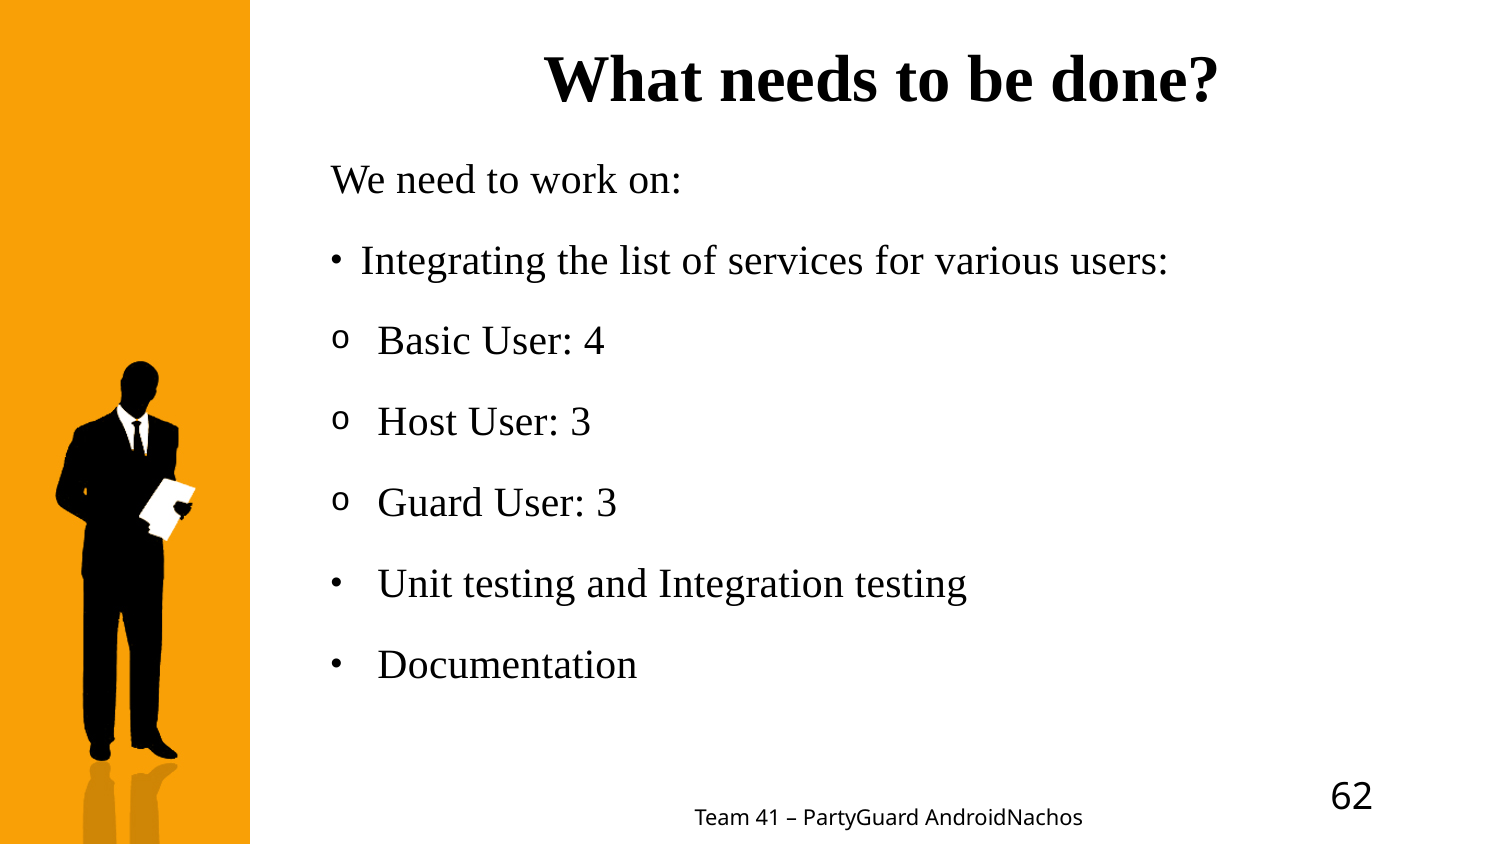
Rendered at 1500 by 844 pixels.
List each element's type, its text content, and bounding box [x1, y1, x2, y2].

list We need to work on: Integrating the list of services for various users: Basic User: 4 Host User: 3 Guard User: 3 Unit testing and Integration testing Documentation [265, 147, 1402, 640]
text_box 62 [1315, 764, 1389, 825]
text_box Team 41 – PartyGuard AndroidNachos [679, 796, 1099, 838]
title What needs to be done? [265, 2, 1500, 148]
picture [0, 0, 1500, 844]
